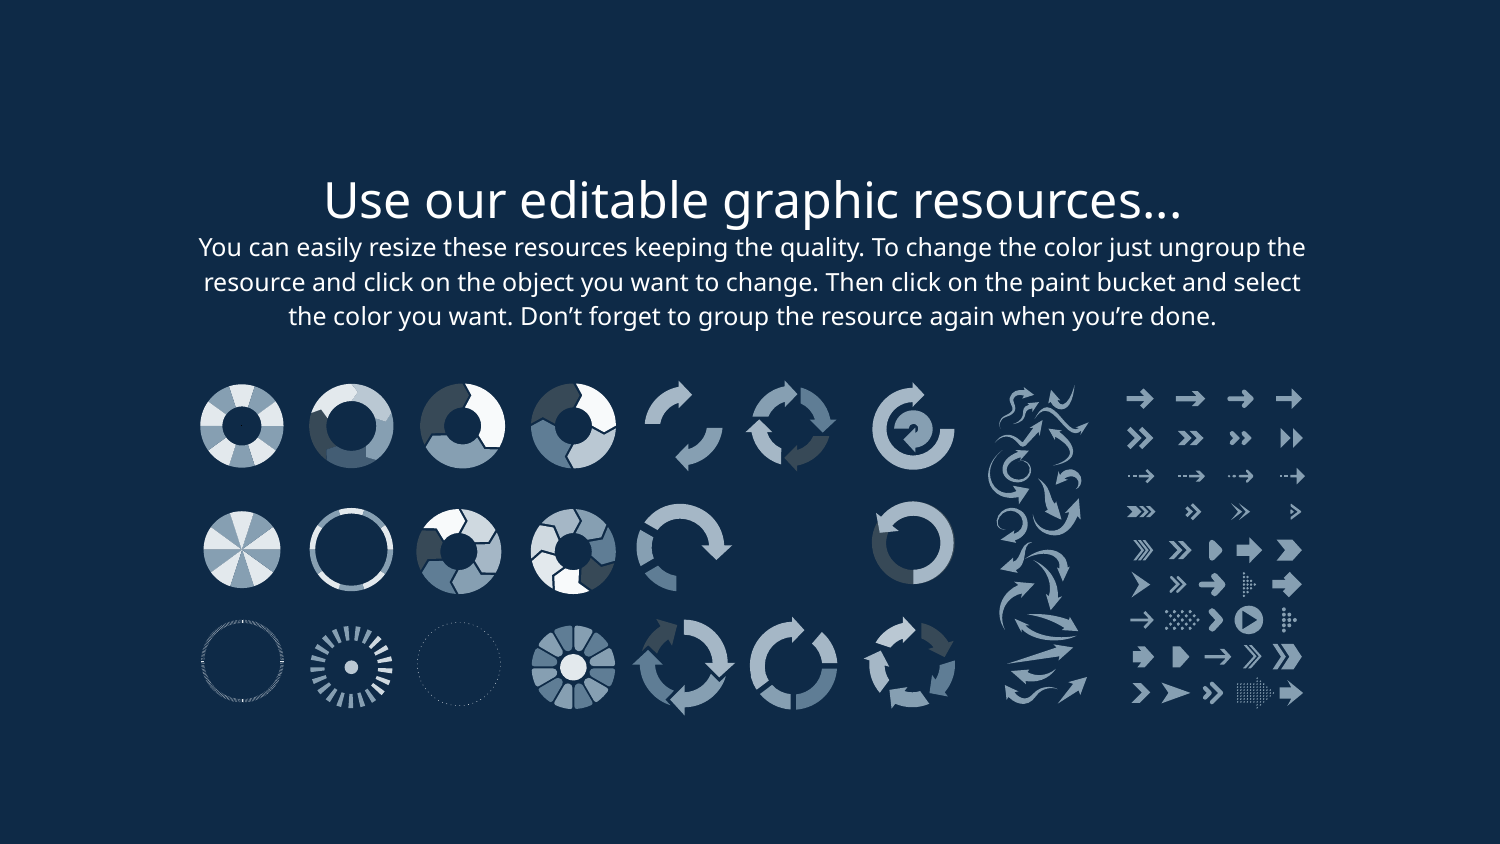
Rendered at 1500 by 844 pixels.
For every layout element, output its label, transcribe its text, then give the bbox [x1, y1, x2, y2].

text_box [1177, 430, 1204, 446]
text_box [1037, 478, 1062, 520]
text_box [1227, 389, 1254, 409]
text_box [1161, 682, 1191, 704]
text_box [999, 581, 1035, 630]
text_box [1057, 677, 1088, 704]
text_box [996, 507, 1028, 543]
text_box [745, 380, 837, 472]
text_box [1126, 388, 1154, 409]
text_box [1027, 614, 1079, 632]
text_box [1276, 388, 1302, 409]
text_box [1242, 571, 1257, 598]
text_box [416, 621, 501, 707]
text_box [309, 507, 394, 592]
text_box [1178, 470, 1206, 482]
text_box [1228, 430, 1252, 446]
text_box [1168, 575, 1187, 594]
text_box [994, 420, 1043, 447]
list You can easily resize these resources keeping the quality. To change the color just ungroup the resource and click on the object you want to change. Then click on the paint bucket and select the color you want. Don’t forget to group the resource again when you’re done. [175, 239, 1332, 319]
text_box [1185, 503, 1202, 521]
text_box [631, 618, 736, 716]
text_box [200, 384, 284, 468]
text_box [1172, 646, 1190, 668]
text_box [1234, 606, 1264, 635]
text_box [857, 501, 956, 585]
text_box [1276, 539, 1302, 561]
text_box [1034, 407, 1089, 436]
text_box [1236, 537, 1263, 564]
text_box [1279, 467, 1306, 485]
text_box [863, 616, 956, 709]
text_box [1208, 608, 1224, 632]
text_box [1000, 542, 1033, 573]
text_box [1126, 426, 1154, 450]
text_box [1048, 385, 1075, 410]
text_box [1168, 540, 1192, 560]
text_box [1055, 469, 1082, 490]
text_box [1010, 668, 1056, 685]
text_box [1272, 571, 1302, 598]
text_box [1131, 571, 1151, 598]
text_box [634, 503, 733, 592]
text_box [1126, 505, 1156, 518]
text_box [200, 619, 285, 703]
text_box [1164, 609, 1200, 631]
text_box [1025, 549, 1070, 582]
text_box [1133, 539, 1154, 561]
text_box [305, 383, 398, 469]
text_box [1130, 611, 1154, 629]
text_box [1004, 685, 1058, 704]
text_box [1007, 644, 1074, 664]
text_box [1175, 391, 1206, 407]
text_box [988, 450, 1030, 505]
text_box [1002, 450, 1032, 483]
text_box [1201, 681, 1224, 705]
text_box [1033, 560, 1063, 611]
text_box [1280, 427, 1304, 449]
text_box [1131, 683, 1151, 703]
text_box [531, 625, 616, 710]
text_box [414, 508, 504, 595]
text_box [1032, 498, 1081, 536]
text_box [410, 383, 508, 469]
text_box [203, 510, 281, 589]
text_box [1280, 606, 1297, 633]
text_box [1127, 468, 1155, 484]
text_box [999, 387, 1035, 429]
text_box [1236, 676, 1275, 709]
text_box [1014, 618, 1077, 641]
text_box [1132, 646, 1155, 668]
text_box [1198, 572, 1226, 597]
text_box [1048, 428, 1074, 466]
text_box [744, 616, 838, 710]
text_box [1280, 680, 1304, 706]
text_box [644, 380, 723, 472]
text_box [529, 508, 618, 595]
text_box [1227, 469, 1254, 483]
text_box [310, 625, 393, 709]
text_box [1209, 539, 1223, 561]
title Use our editable graphic resources... [175, 153, 1332, 233]
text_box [1230, 503, 1251, 521]
text_box [1012, 402, 1040, 425]
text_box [1290, 503, 1302, 520]
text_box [1272, 643, 1303, 670]
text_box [530, 383, 617, 469]
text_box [1242, 644, 1262, 669]
text_box [1204, 648, 1232, 665]
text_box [858, 381, 955, 470]
